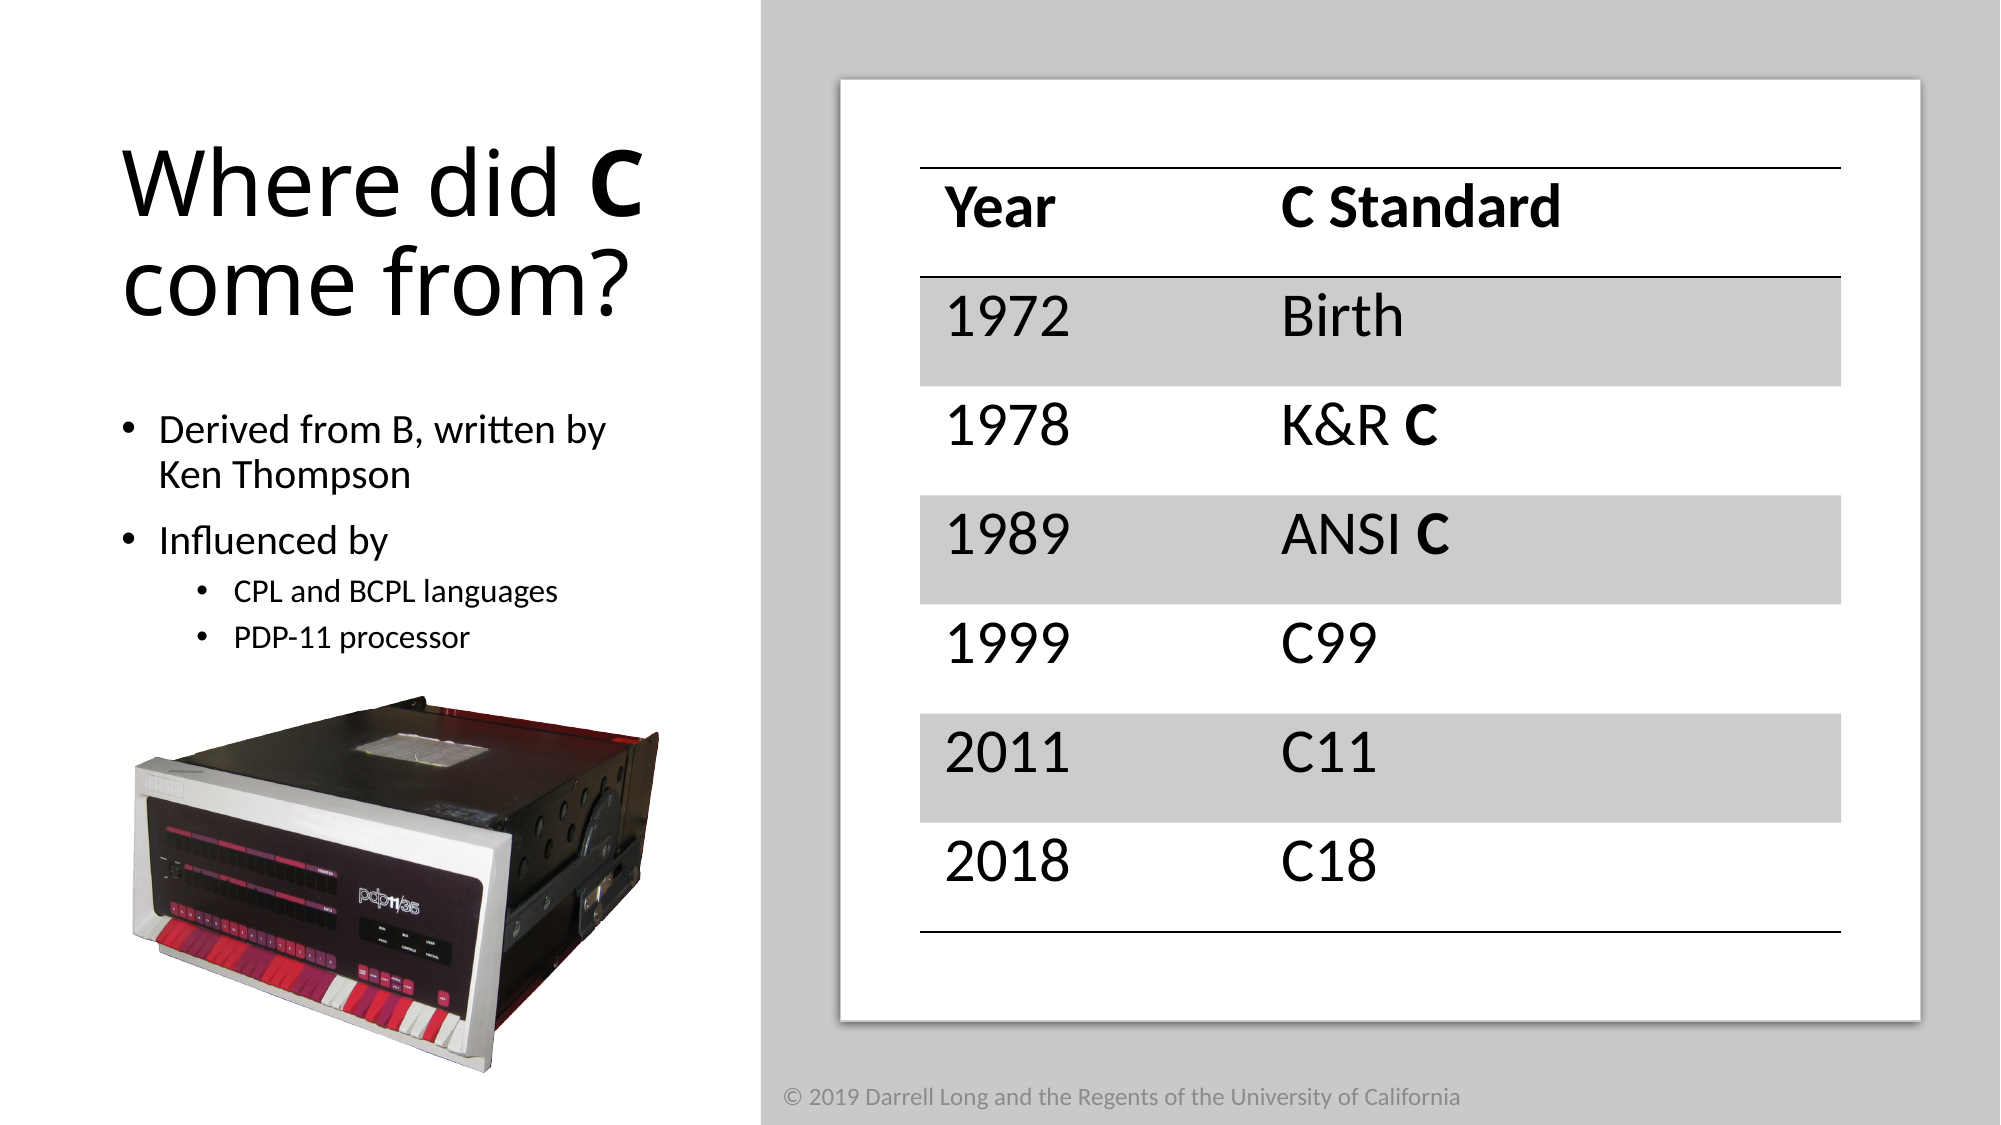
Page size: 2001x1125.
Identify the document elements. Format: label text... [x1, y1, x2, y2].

footer © 2019 Darrell Long and the Regents of the University of California [766, 1065, 1479, 1125]
table_cell 2018 [920, 823, 1257, 931]
table_cell 1989 [920, 495, 1257, 604]
table_cell ANSI C [1257, 495, 1841, 604]
table_header C Standard [1257, 169, 1841, 276]
slide_number 2 [1412, 1063, 1863, 1124]
table_cell 2011 [920, 714, 1257, 823]
text_box [760, 0, 2000, 1125]
table_cell 1978 [920, 386, 1257, 495]
table_cell 1999 [920, 604, 1257, 714]
table_cell C11 [1257, 714, 1841, 823]
title Where did C come from? [106, 103, 682, 370]
table_header Year [920, 169, 1257, 276]
text_box [839, 78, 1922, 1022]
table_cell 1972 [920, 278, 1257, 386]
table_cell C99 [1257, 604, 1841, 714]
table_cell Birth [1257, 278, 1841, 386]
list Derived from B, written by Ken Thompson Influenced by CPL and BCPL languages PDP-11 processor [106, 399, 682, 1021]
table_cell C18 [1257, 823, 1841, 931]
picture [127, 683, 661, 1084]
table_cell K&R C [1257, 386, 1841, 495]
